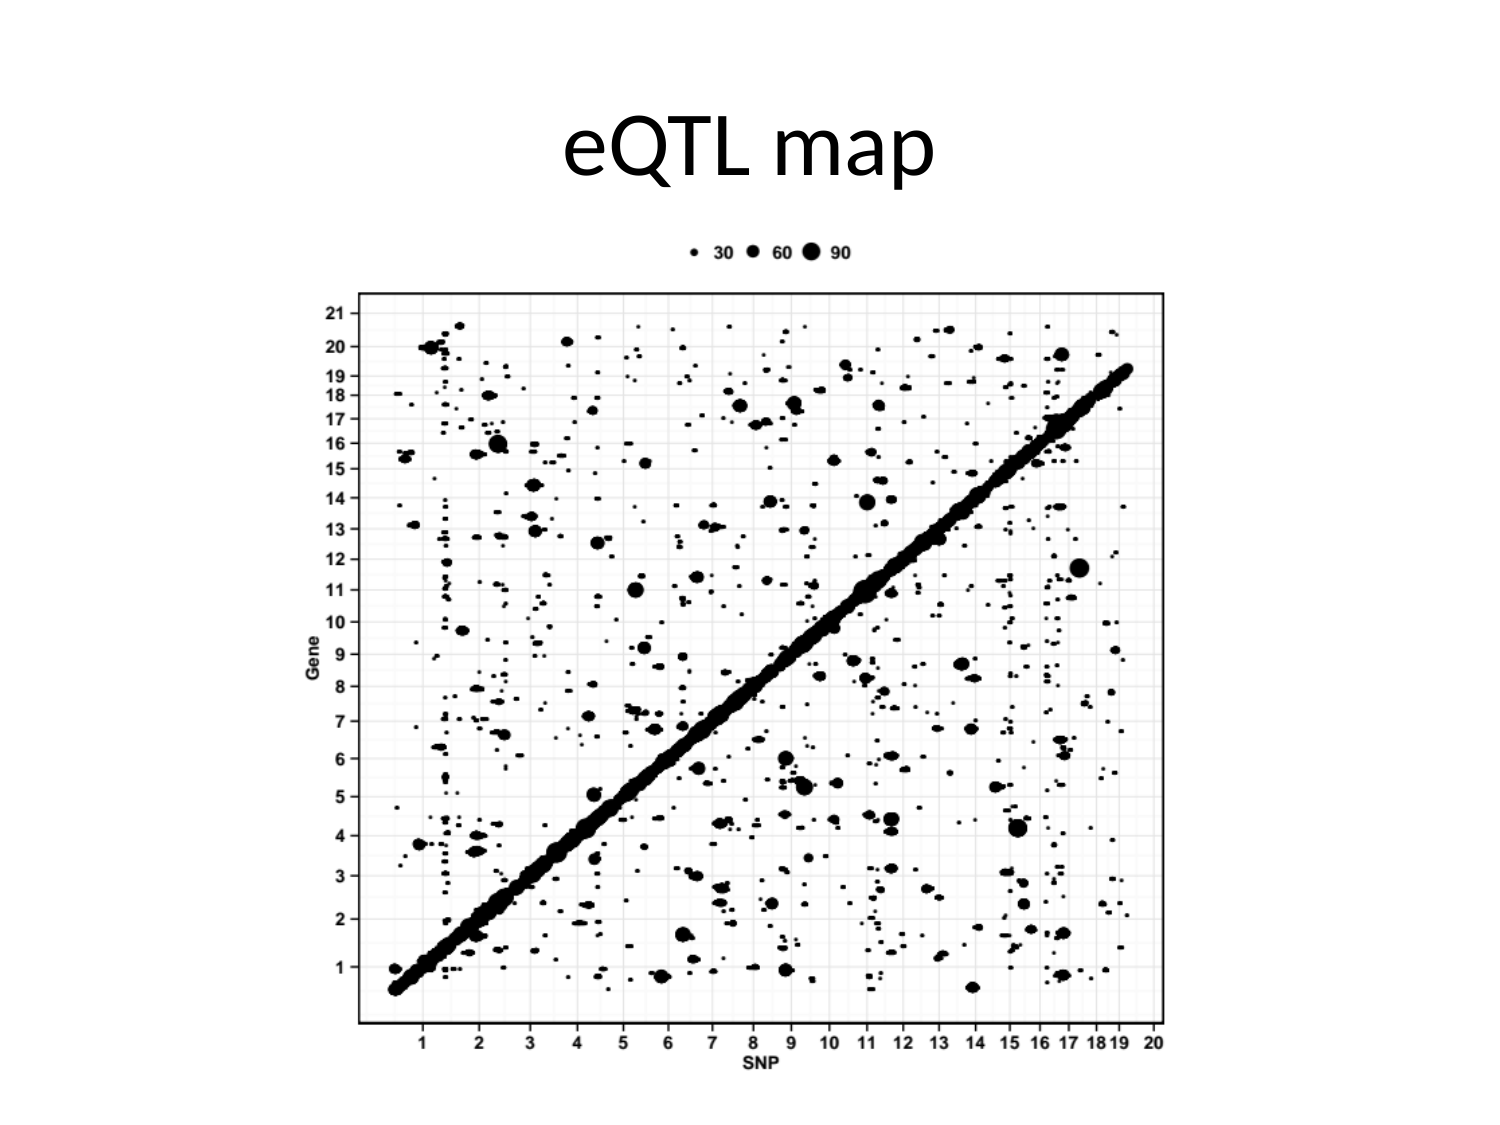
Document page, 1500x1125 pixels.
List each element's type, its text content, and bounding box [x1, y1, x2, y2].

picture [287, 185, 1188, 1086]
title eQTL map [75, 45, 1425, 233]
